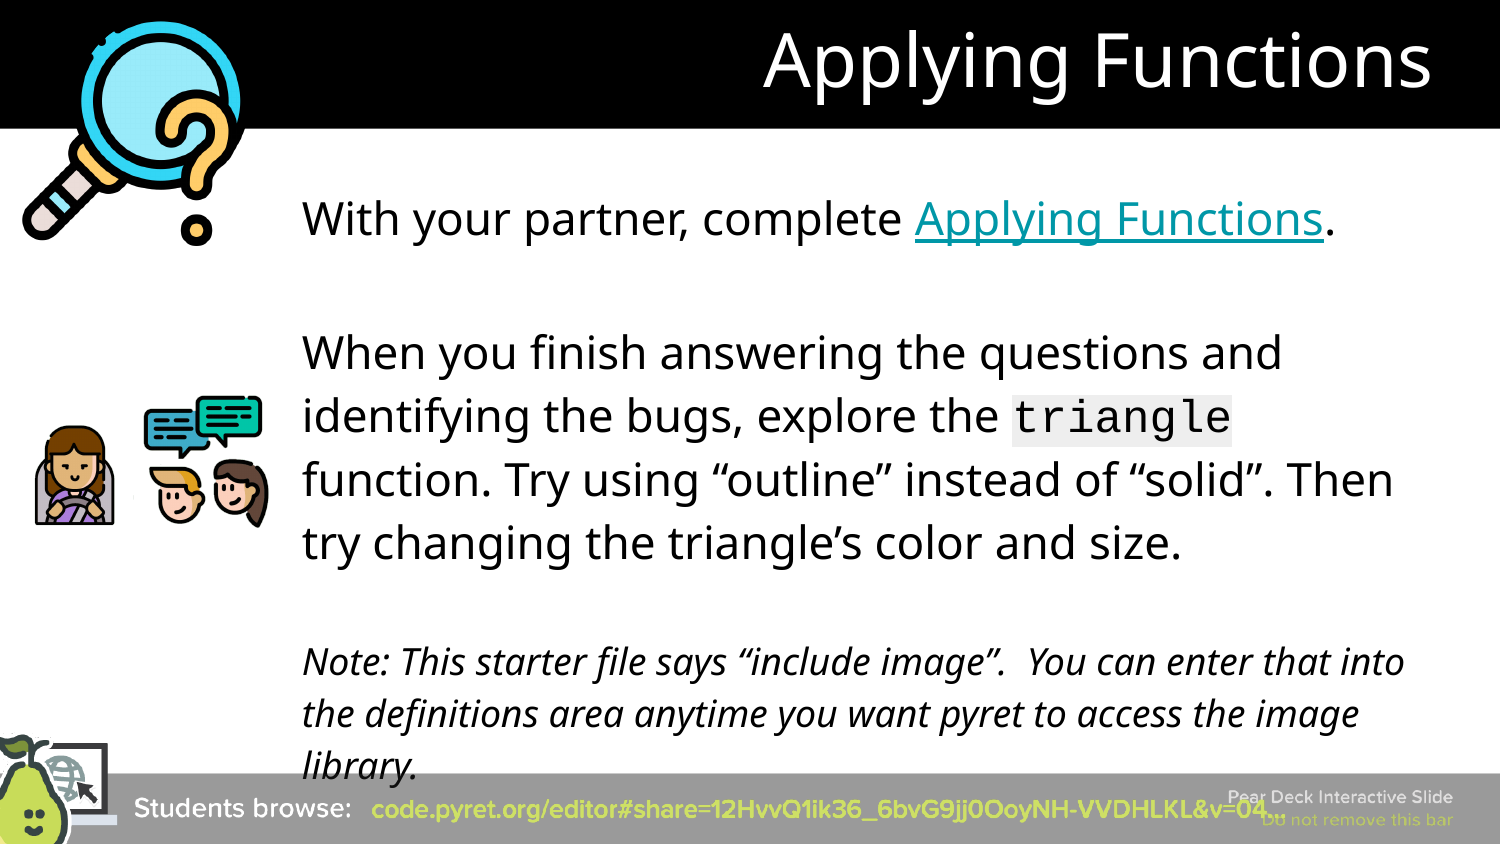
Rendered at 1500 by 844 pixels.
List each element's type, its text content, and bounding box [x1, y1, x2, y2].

text_box With your partner, complete Applying Functions. When you finish answering the questions and identifying the bugs, explore the triangle function. Try using “outline” instead of “solid”. Then try changing the triangle’s color and size. Note: This starter file says “include image”. You can enter that into the definitions area anytime you want pyret to access the image library. [286, 165, 1427, 724]
picture [19, 12, 252, 246]
picture [0, 726, 1500, 844]
title Applying Functions [286, 0, 1449, 92]
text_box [0, 390, 282, 534]
